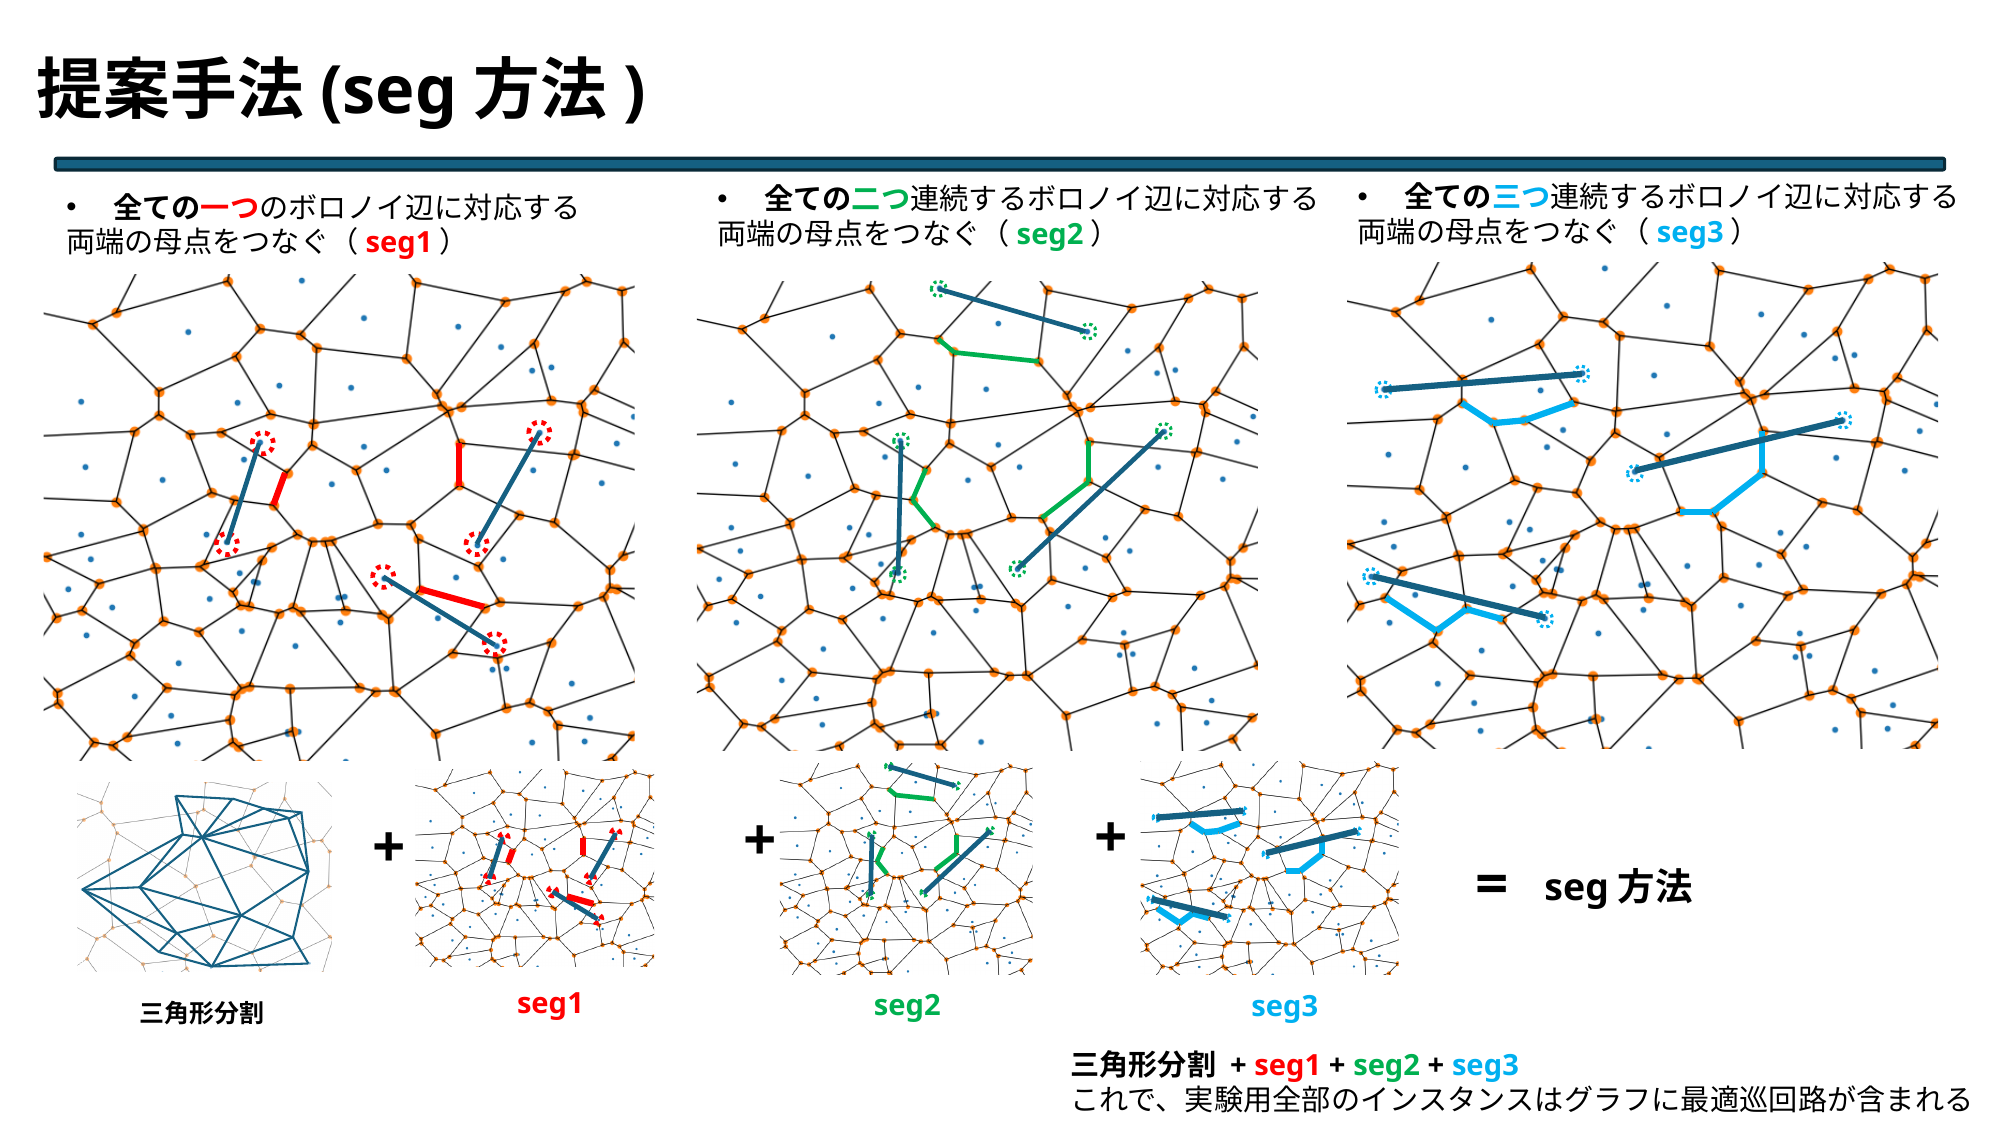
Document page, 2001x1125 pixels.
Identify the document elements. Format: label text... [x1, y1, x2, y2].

text_box = [1460, 838, 1524, 924]
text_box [779, 762, 1034, 975]
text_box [1346, 261, 1939, 749]
text_box 三角形分割 + seg1 + seg2 + seg3 これで、実験用全部のインスタンスはグラフに最適巡回路が含まれる [1055, 1039, 2000, 1124]
text_box + [1079, 791, 1140, 877]
text_box + [729, 794, 779, 880]
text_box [42, 273, 636, 762]
text_box 三角形分割 [124, 990, 280, 1036]
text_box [76, 782, 332, 973]
text_box + [357, 801, 414, 887]
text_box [1140, 761, 1400, 975]
text_box 全ての二つ連続するボロノイ辺に対応する 両端の母点をつなぐ（seg2） [702, 173, 1522, 258]
text_box [53, 156, 1947, 172]
text_box seg方法 [1529, 855, 1733, 915]
text_box 全ての一つのボロノイ辺に対応する 両端の母点をつなぐ（seg1） [51, 181, 597, 267]
text_box 提案手法(seg方法) [22, 39, 661, 135]
text_box seg2 [859, 978, 976, 1029]
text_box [414, 768, 655, 967]
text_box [696, 280, 1259, 751]
text_box seg3 [1236, 979, 1373, 1030]
text_box 全ての三つ連続するボロノイ辺に対応する 両端の母点をつなぐ（seg3） [1342, 171, 2000, 256]
text_box seg1 [502, 976, 606, 1027]
